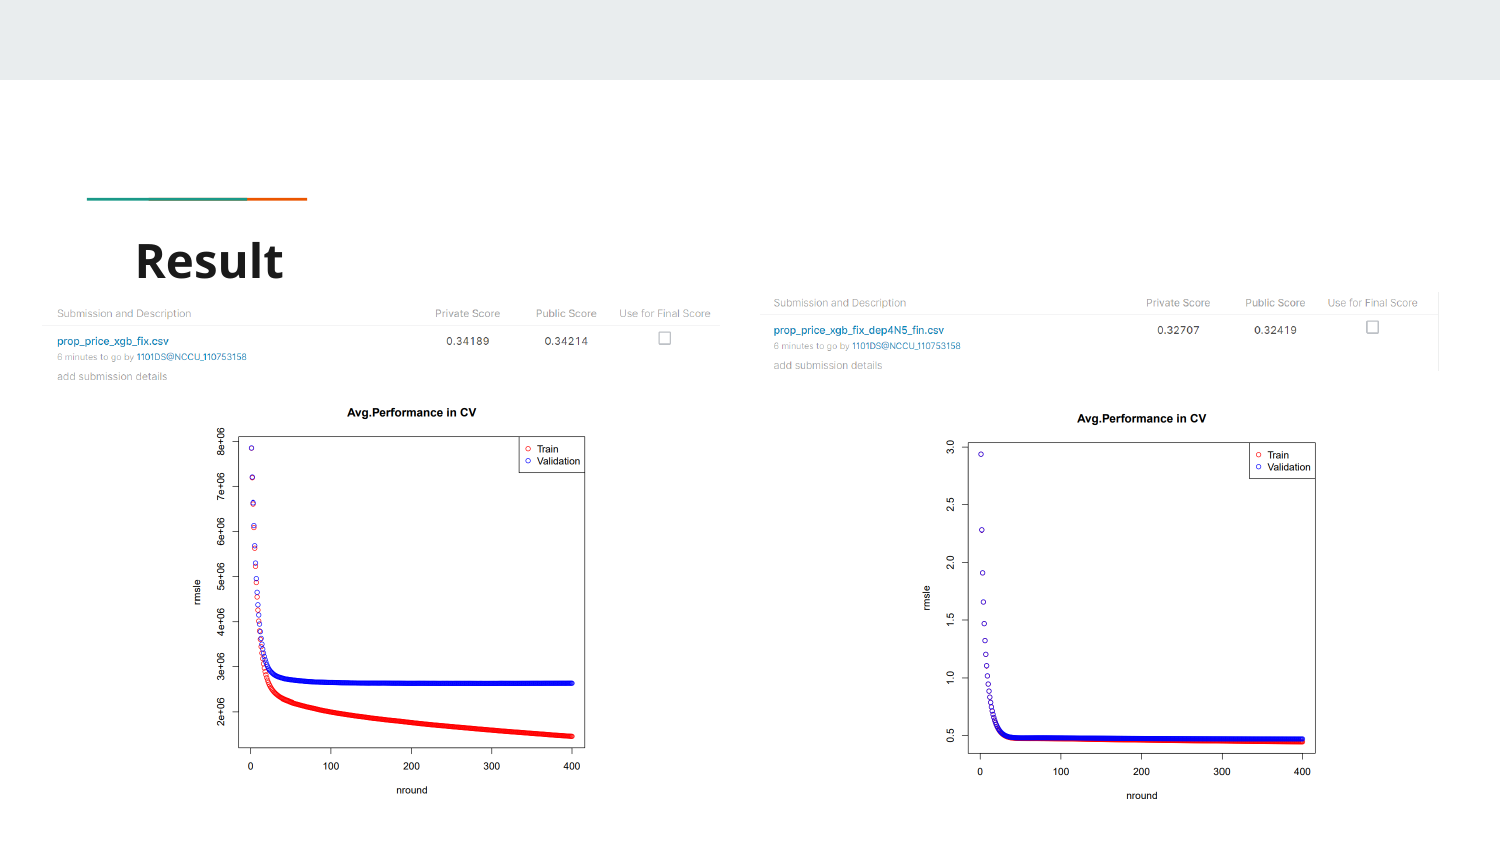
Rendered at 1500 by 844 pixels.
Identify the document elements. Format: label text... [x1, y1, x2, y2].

picture [42, 303, 720, 388]
picture [191, 400, 594, 801]
title Result [119, 216, 1381, 305]
picture [759, 292, 1440, 371]
picture [919, 396, 1322, 805]
